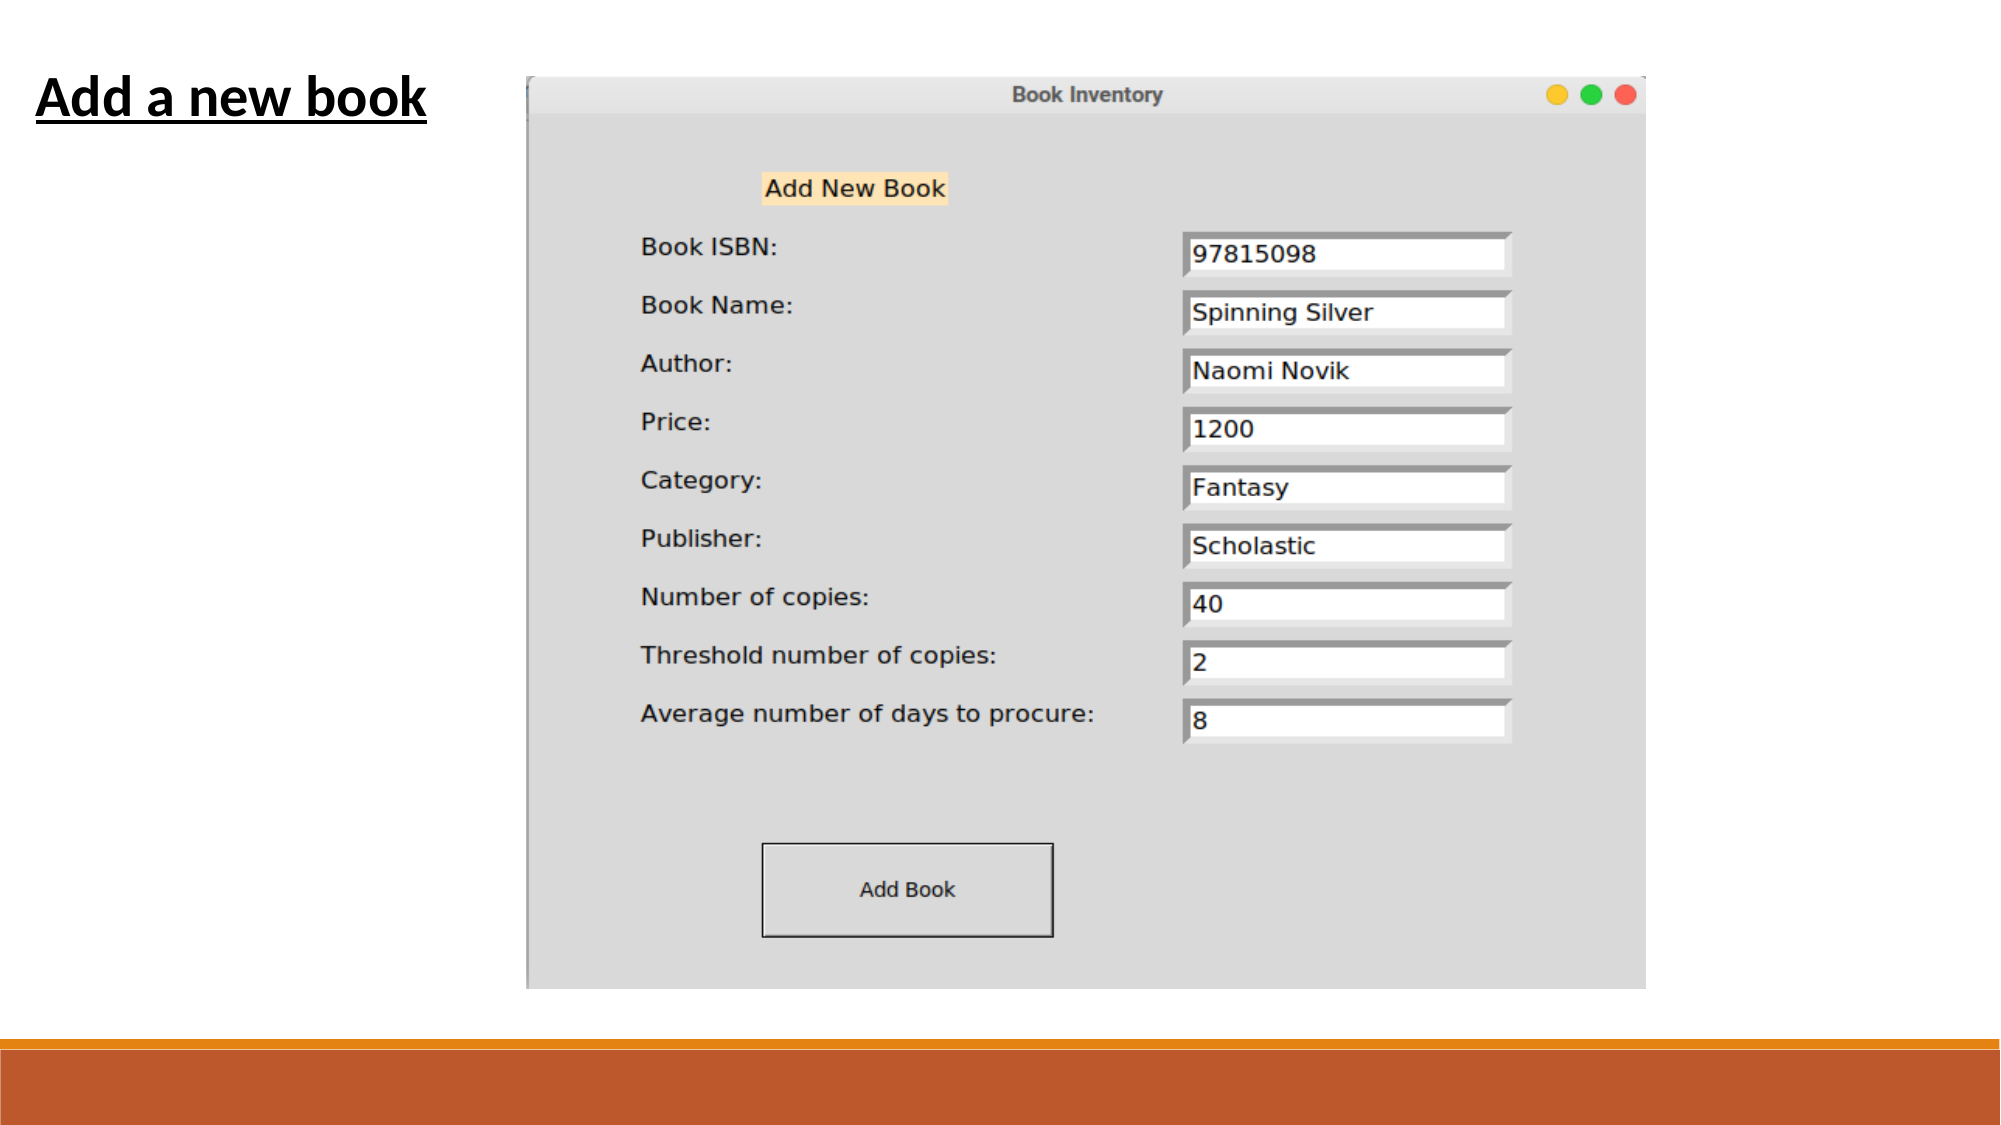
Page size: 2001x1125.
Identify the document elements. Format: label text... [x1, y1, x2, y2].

text_box Add a new book [20, 50, 672, 136]
picture [525, 76, 1646, 989]
